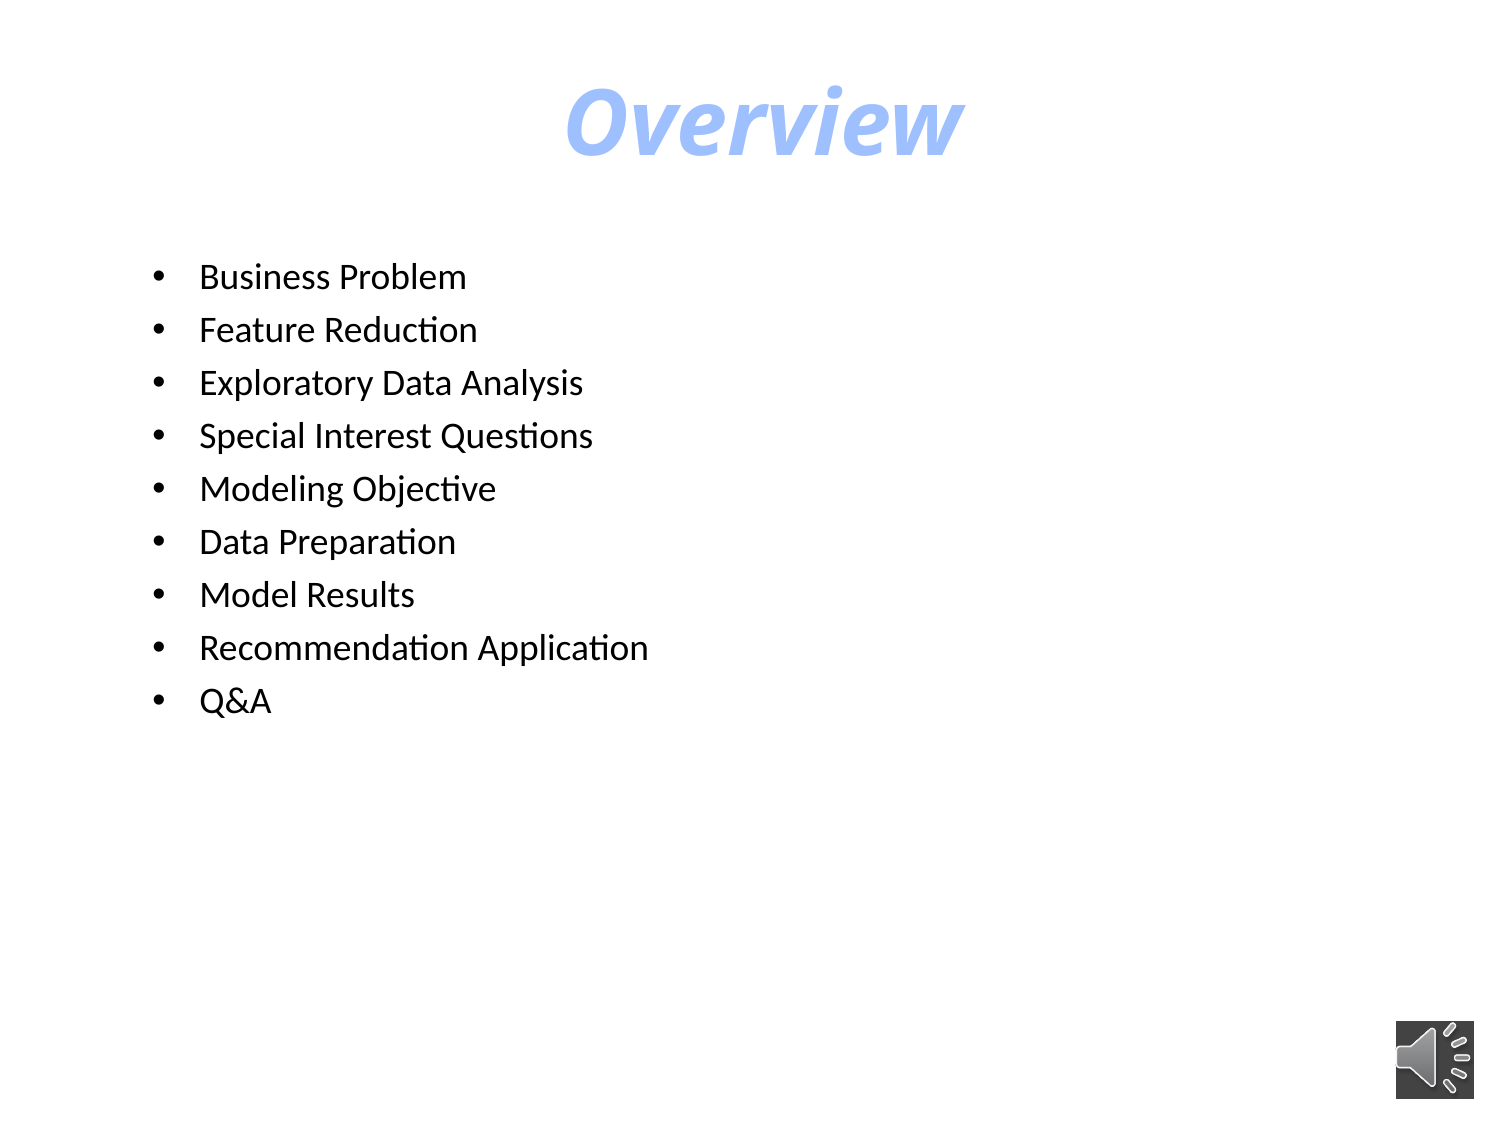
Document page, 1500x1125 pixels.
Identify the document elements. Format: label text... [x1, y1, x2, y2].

picture [1394, 1019, 1476, 1101]
title Overview [125, 37, 1400, 201]
text_box Business Problem Feature Reduction Exploratory Data Analysis Special Interest Questions Modeling Objective Data Preparation Model Results Recommendation Application Q&A [137, 249, 1388, 1007]
